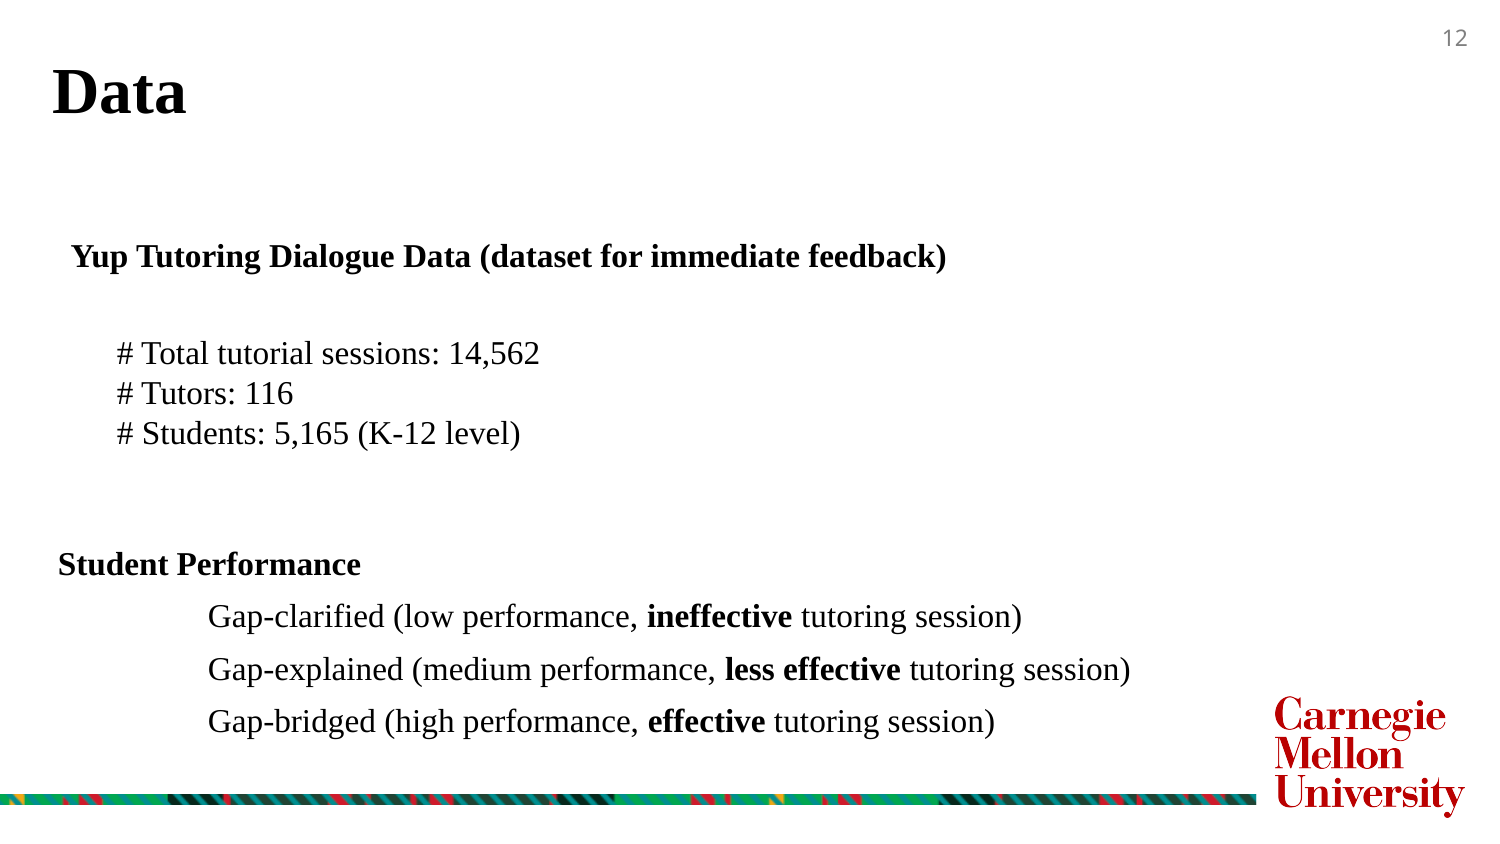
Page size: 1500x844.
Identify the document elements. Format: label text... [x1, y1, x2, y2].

text_box Yup Tutoring Dialogue Data (dataset for immediate feedback) [55, 227, 964, 282]
picture [1275, 747, 1465, 818]
text_box Student Performance Gap-clarified (low performance, ineffective tutoring session) Gap-explained (medium performance, less effective tutoring session) Gap-bridged (high performance, effective tutoring session) [43, 534, 1500, 747]
picture [0, 794, 1257, 805]
text_box Data [37, 40, 1269, 131]
text_box # Total tutorial sessions: 14,562 # Tutors: 116 # Students: 5,165 (K-12 level) [102, 324, 557, 459]
